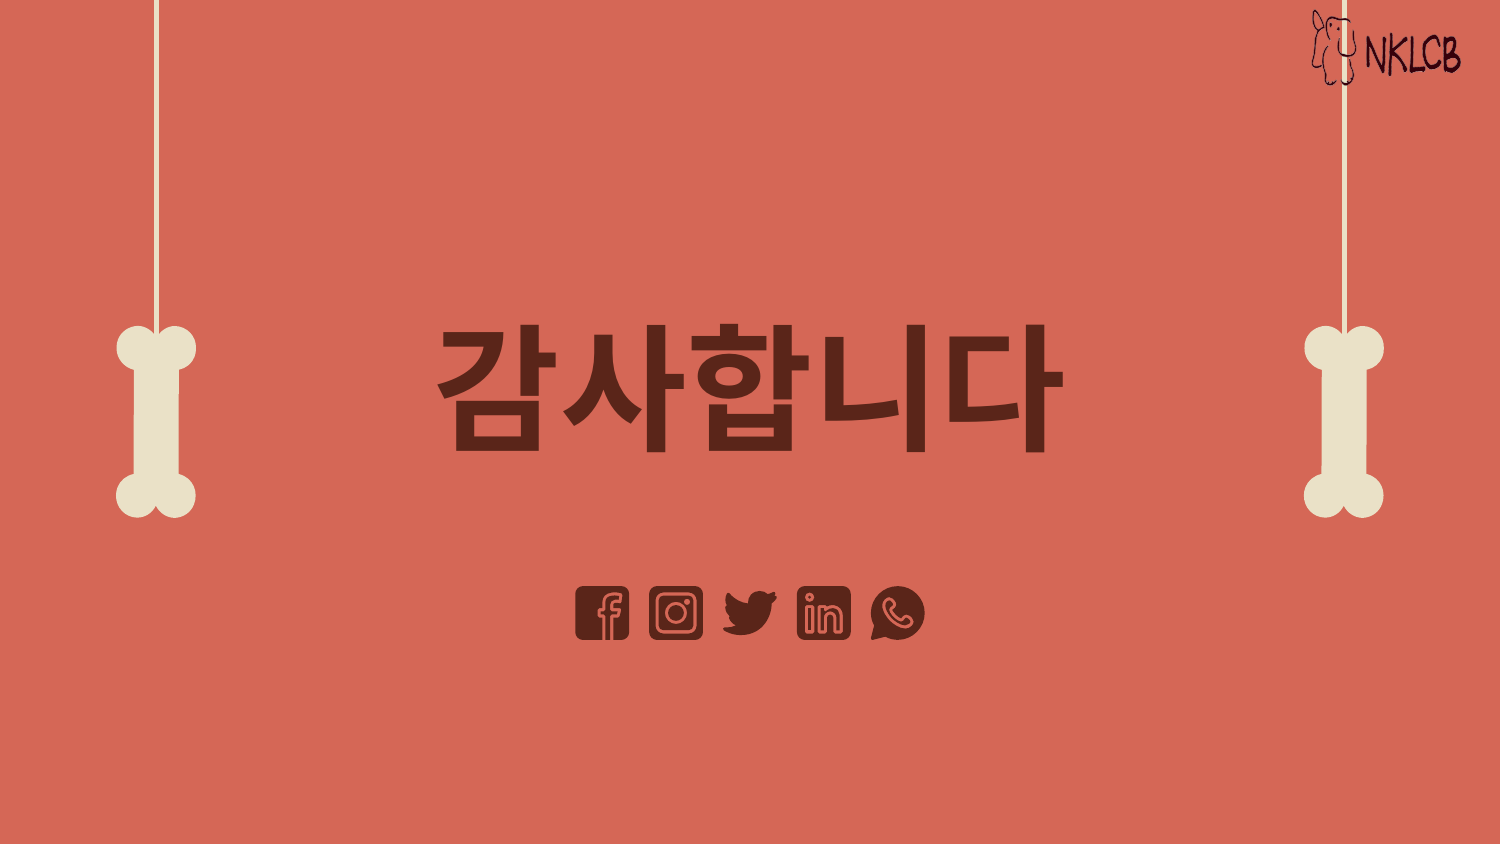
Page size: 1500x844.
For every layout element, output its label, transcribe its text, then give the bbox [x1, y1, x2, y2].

title 감사합니다 [371, 205, 1129, 587]
text_box [1303, 0, 1473, 98]
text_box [574, 585, 925, 641]
